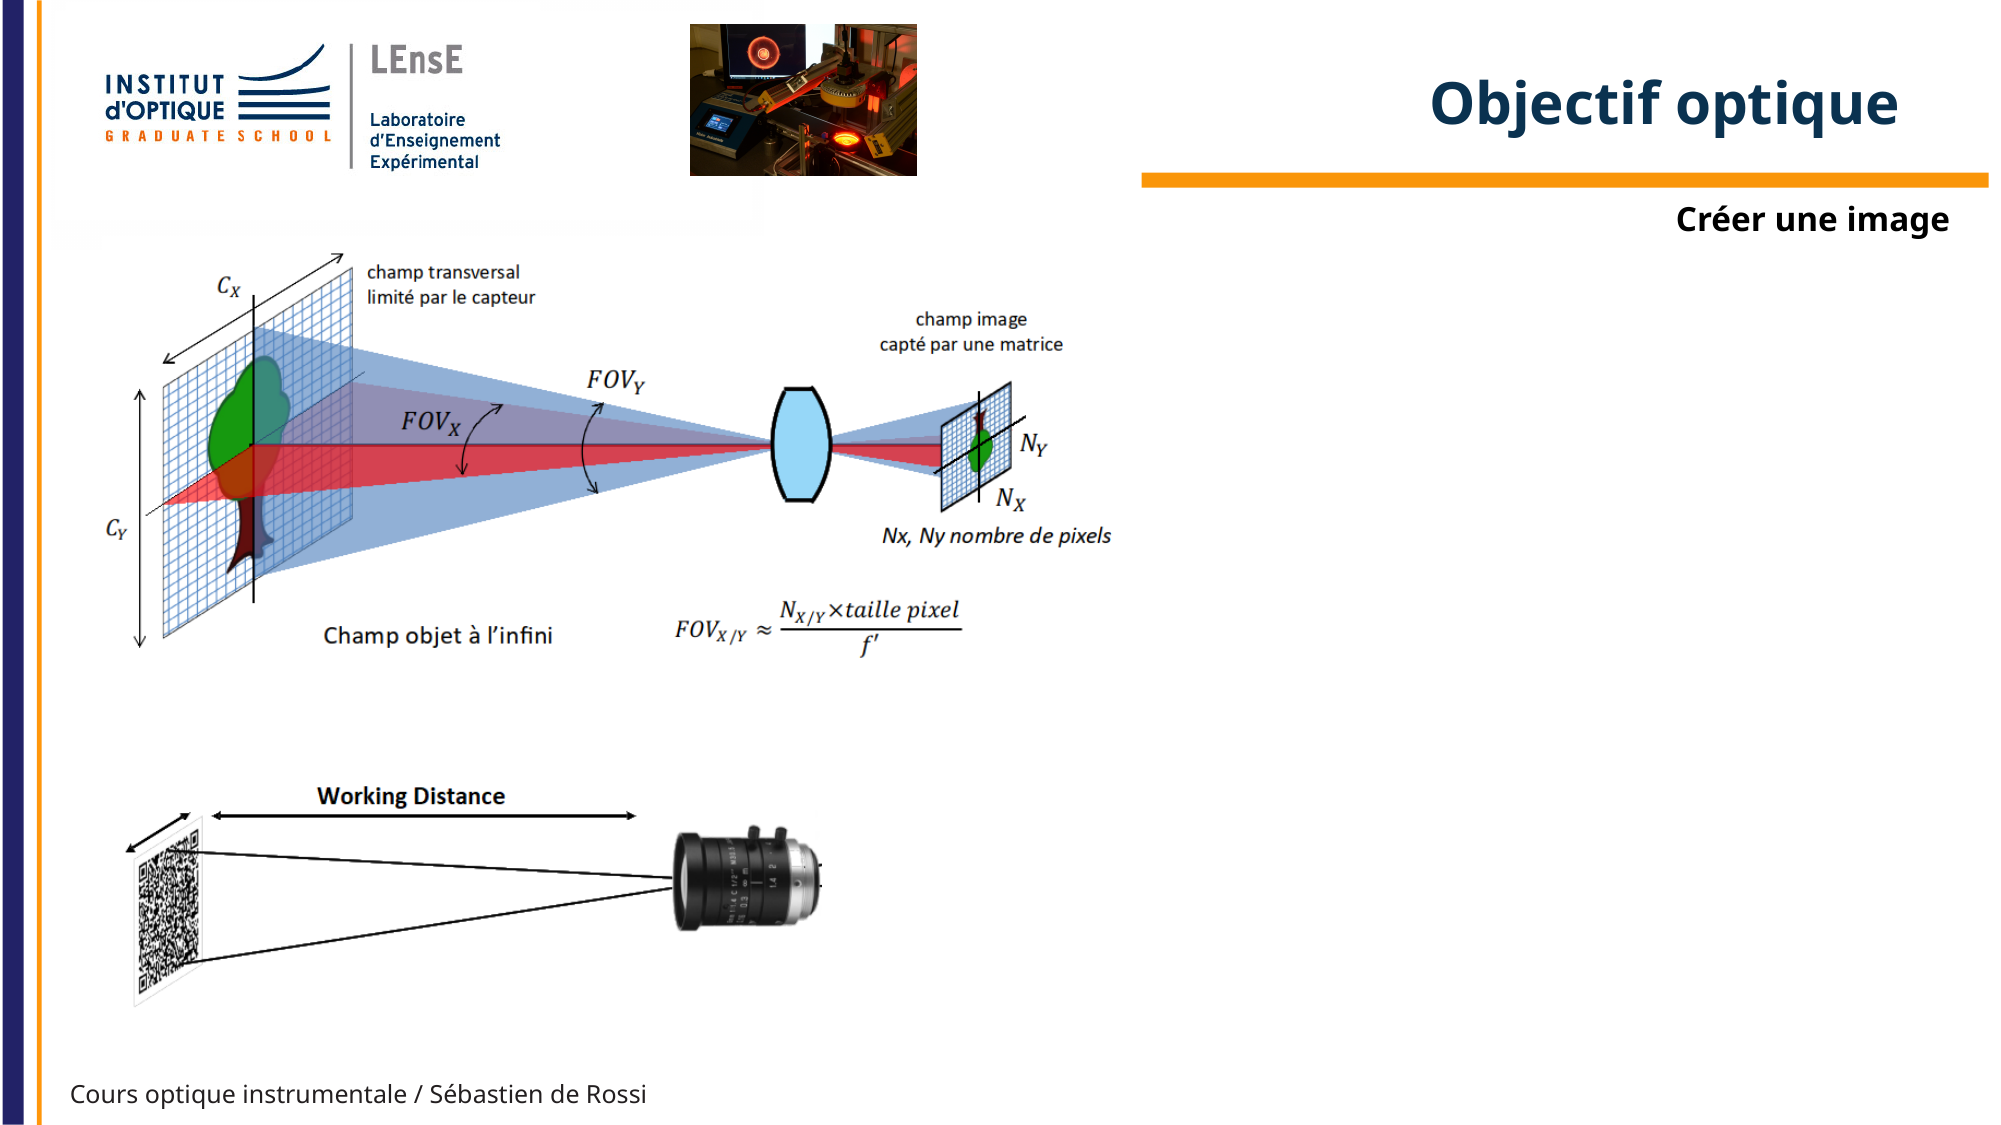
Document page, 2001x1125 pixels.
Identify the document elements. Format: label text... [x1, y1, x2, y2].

picture [90, 765, 822, 1033]
title Objectif optique [922, 45, 1916, 158]
picture [51, 0, 1123, 672]
text_box Cours optique instrumentale / Sébastien de Rossi [54, 1071, 1056, 1116]
text_box [1141, 172, 1989, 188]
text_box Créer une image [1448, 191, 1966, 246]
text_box [55, 11, 752, 220]
